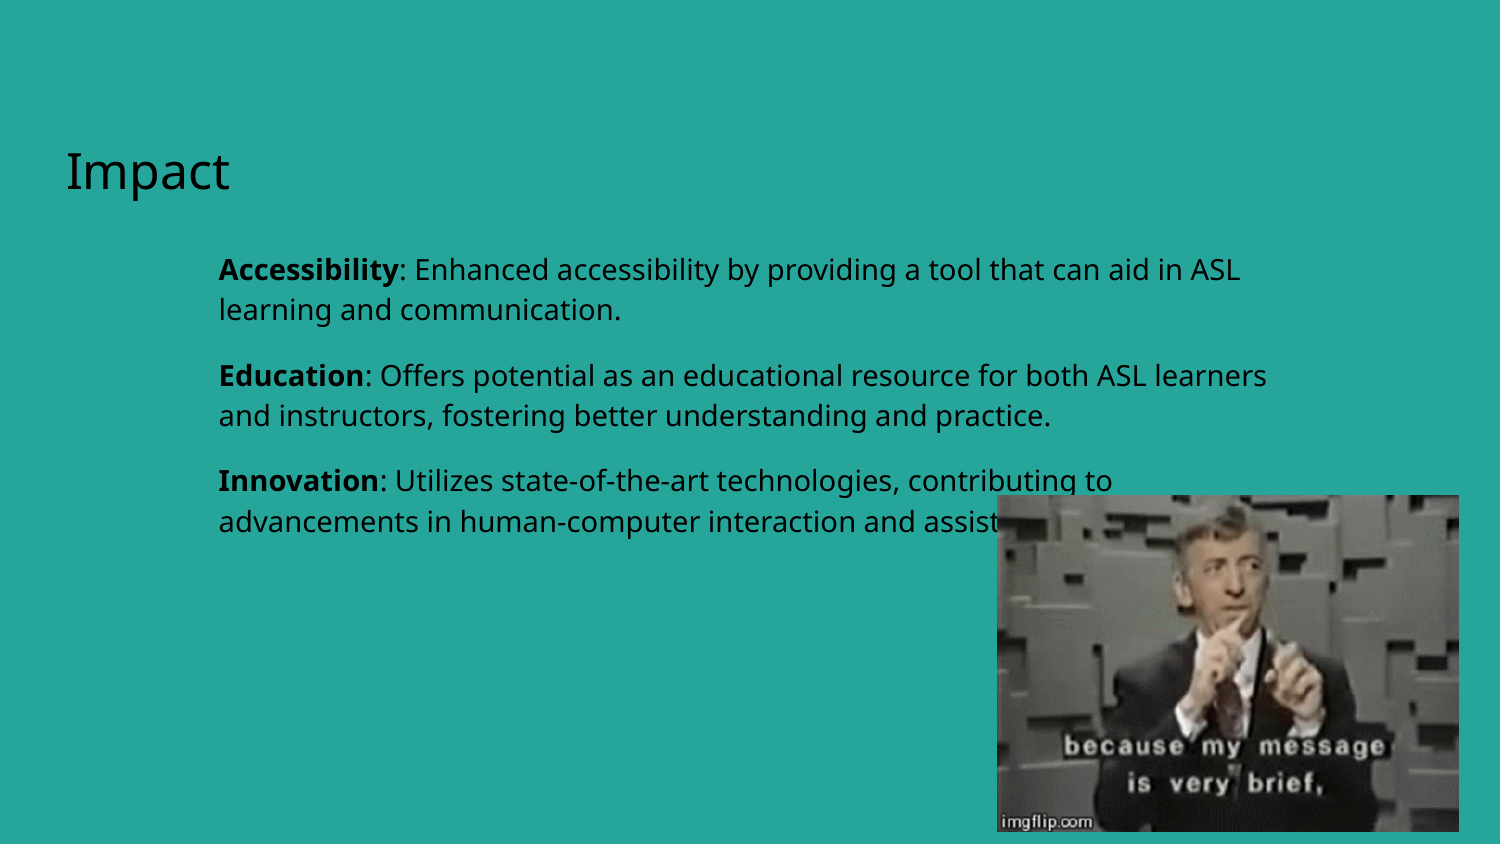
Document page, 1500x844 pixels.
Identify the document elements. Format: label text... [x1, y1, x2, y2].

title Impact [51, 91, 512, 216]
list Accessibility: Enhanced accessibility by providing a tool that can aid in ASL learning and communication. Education: Offers potential as an educational resource for both ASL learners and instructors, fostering better understanding and practice. Innovation: Utilizes state-of-the-art technologies, contributing to advancements in human-computer interaction and assistive technology. [203, 230, 1297, 753]
picture [997, 495, 1459, 833]
